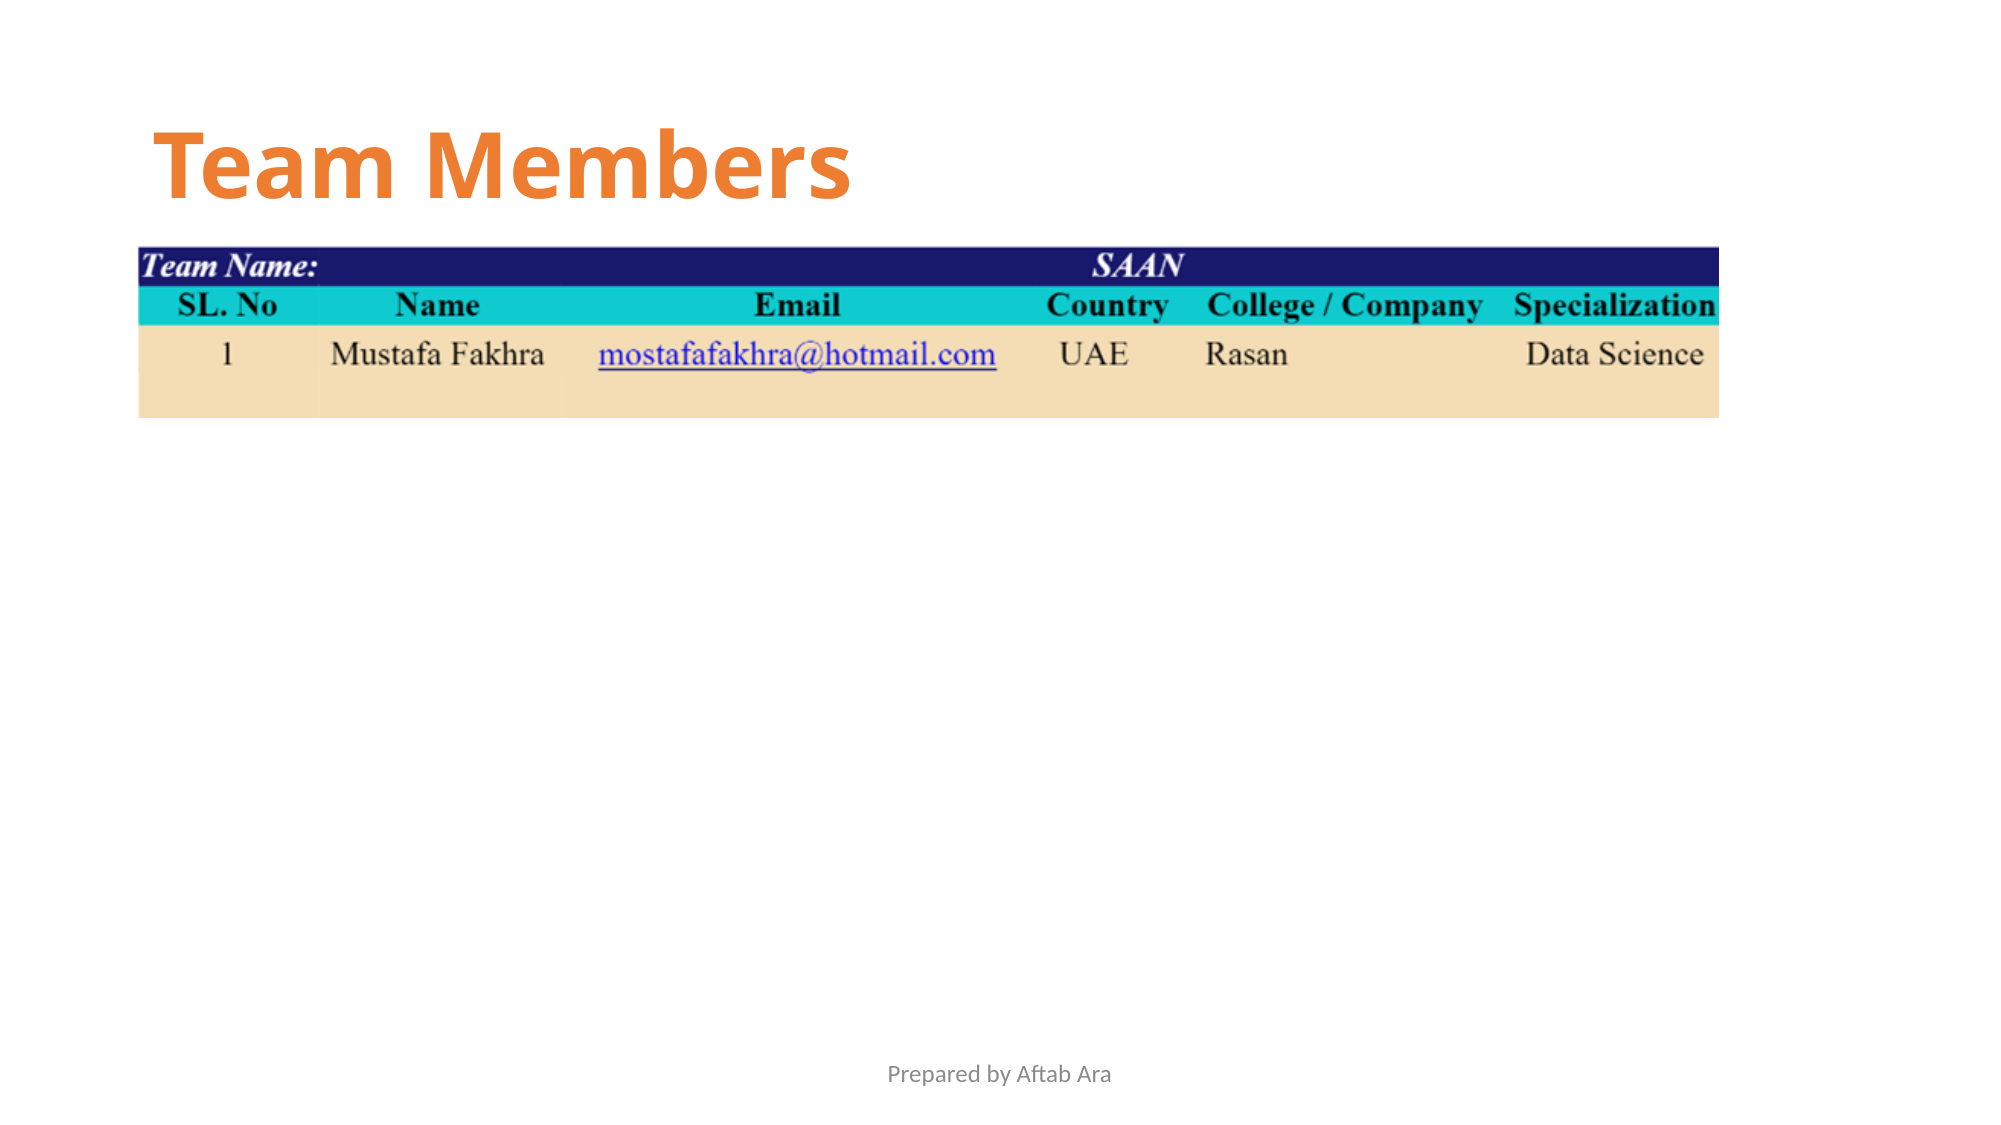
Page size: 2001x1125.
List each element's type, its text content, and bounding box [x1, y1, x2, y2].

title Team Members [137, 59, 1863, 278]
footer Prepared by Aftab Ara [662, 1042, 1338, 1103]
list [137, 242, 1719, 418]
